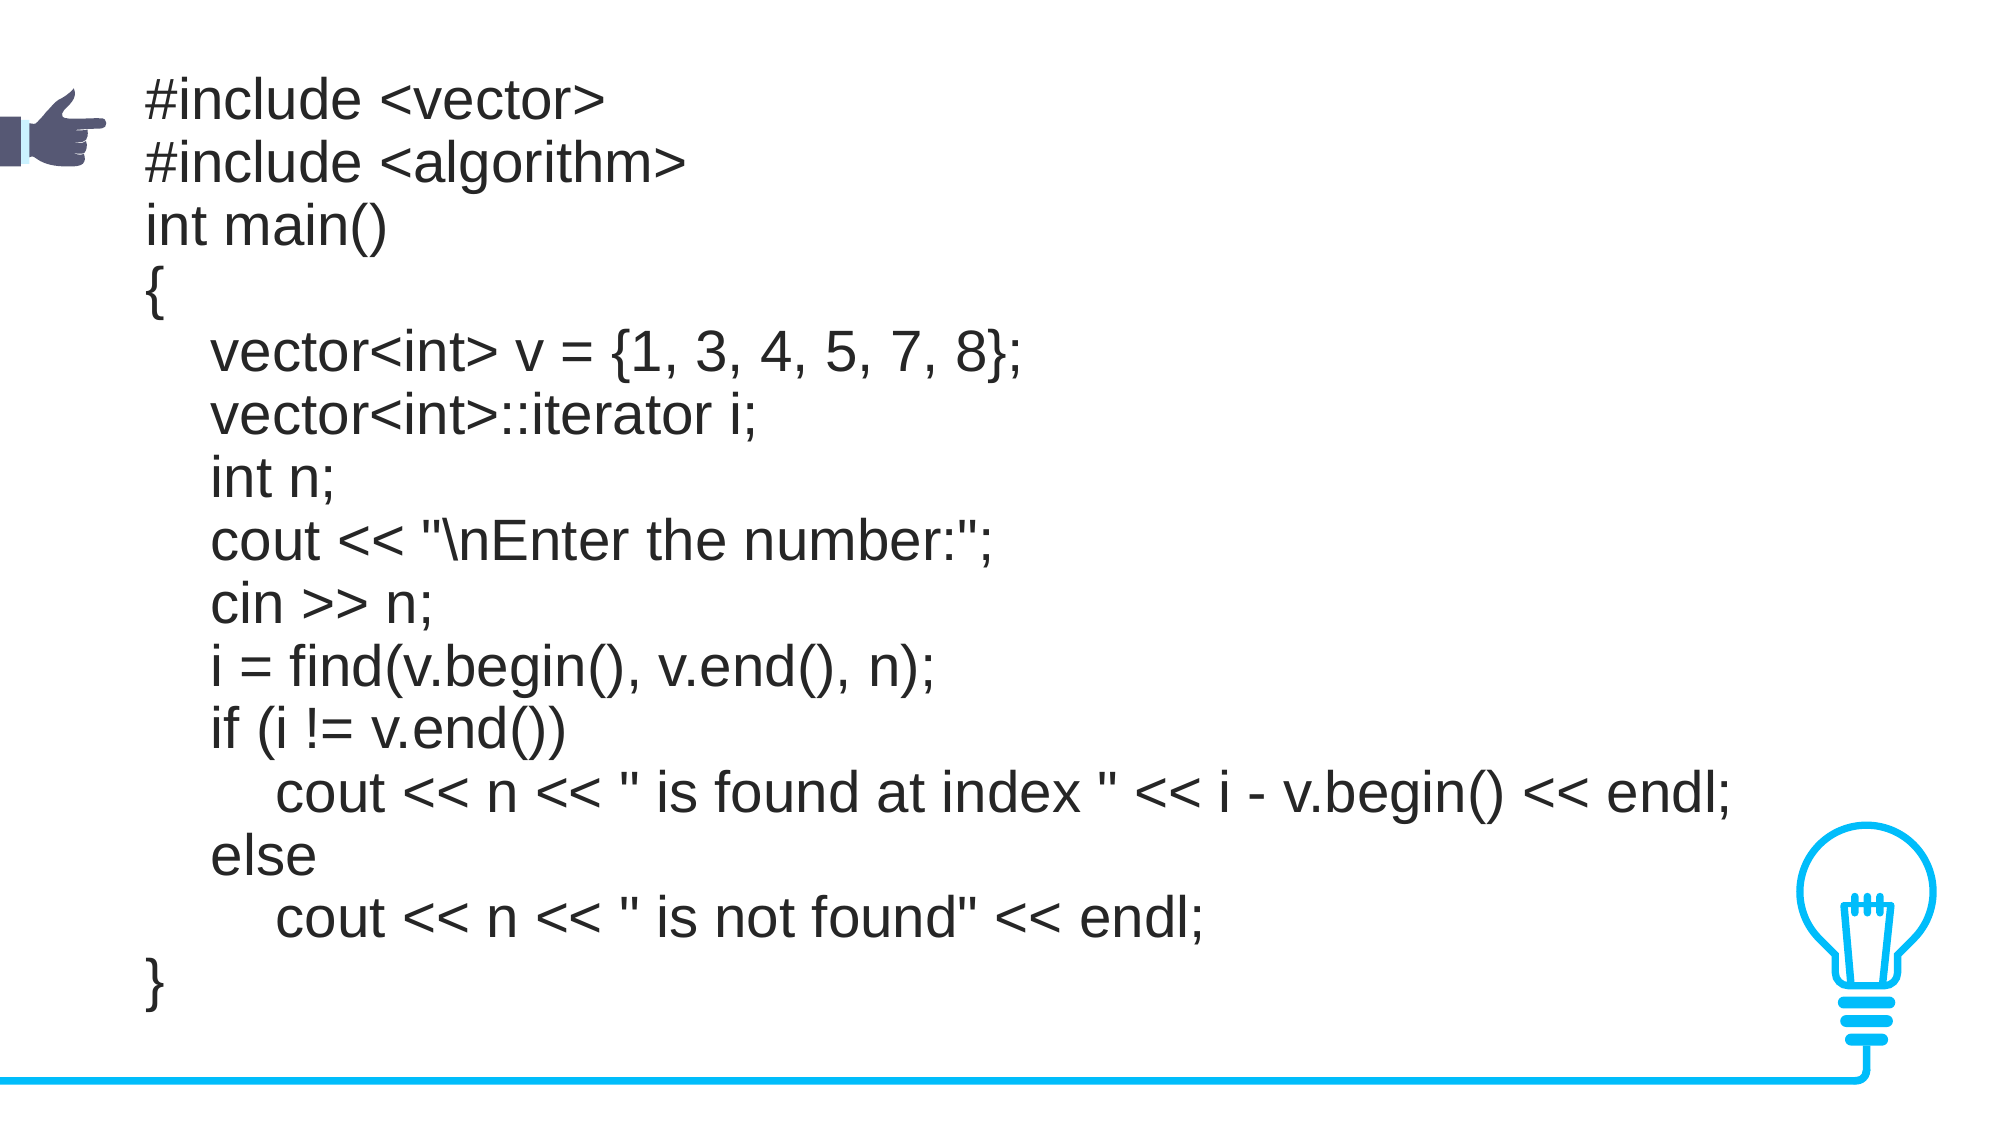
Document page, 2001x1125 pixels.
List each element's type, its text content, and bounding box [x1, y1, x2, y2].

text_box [0, 88, 107, 167]
list #include <vector> #include <algorithm> int main() { vector<int> v = {1, 3, 4, 5, 7, 8}; vector<int>::iterator i; int n; cout << "\nEnter the number:"; cin >> n; i = find(v.begin(), v.end(), n); if (i != v.end()) cout << n << " is found at index " << i - v.begin() << endl; else cout << n << " is not found" << endl; } [130, 46, 1927, 1037]
